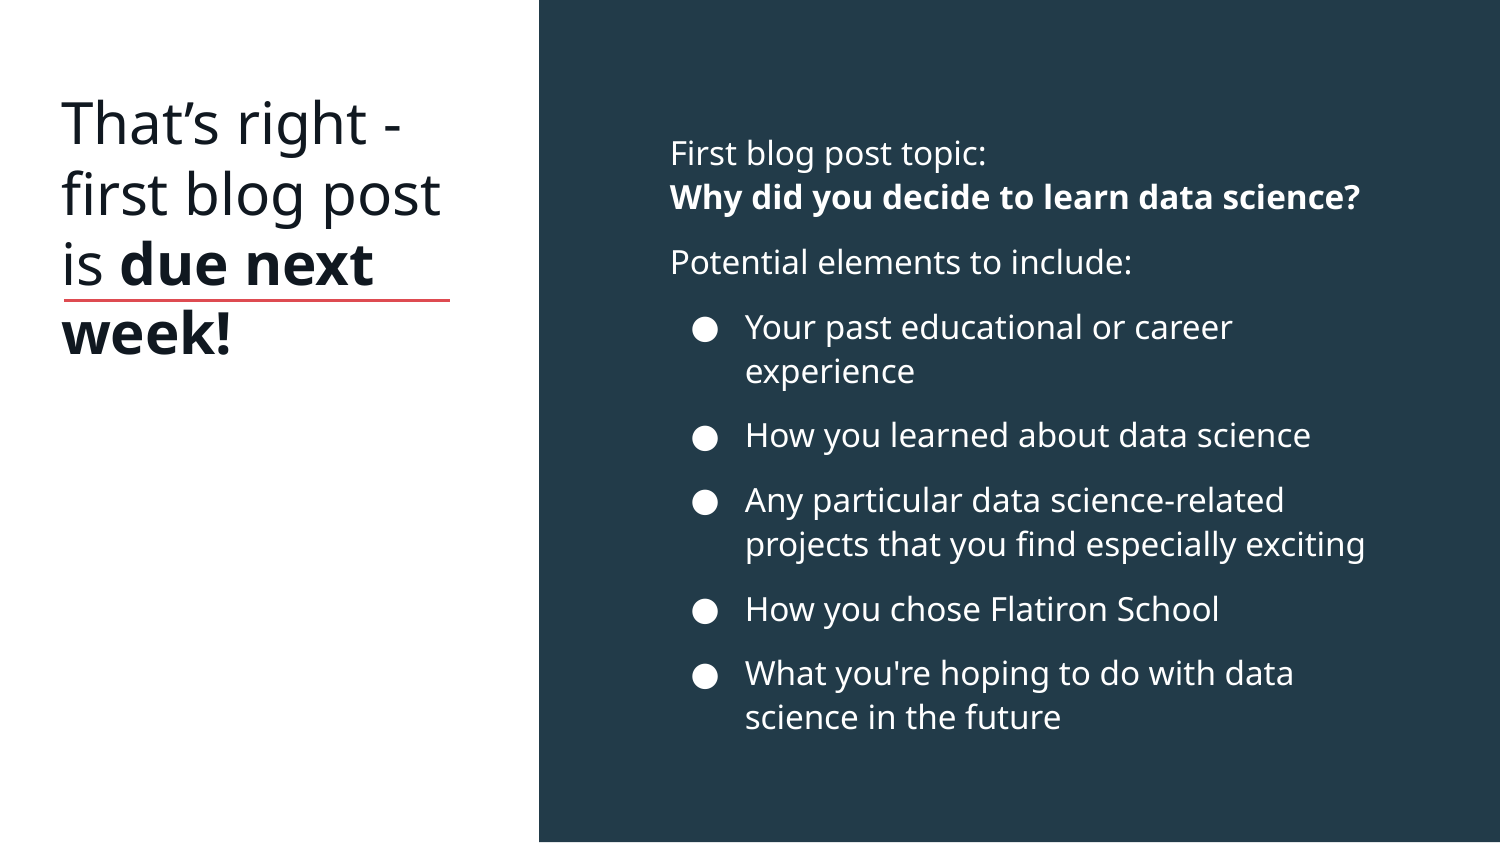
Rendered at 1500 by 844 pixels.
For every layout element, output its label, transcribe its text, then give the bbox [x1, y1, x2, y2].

text_box First blog post topic: Why did you decide to learn data science? Potential elements to include: Your past educational or career experience How you learned about data science Any particular data science-related projects that you find especially exciting How you chose Flatiron School What you're hoping to do with data science in the future [654, 113, 1422, 770]
text_box [539, 0, 1500, 843]
title That’s right - first blog post is due next week! [46, 71, 488, 281]
